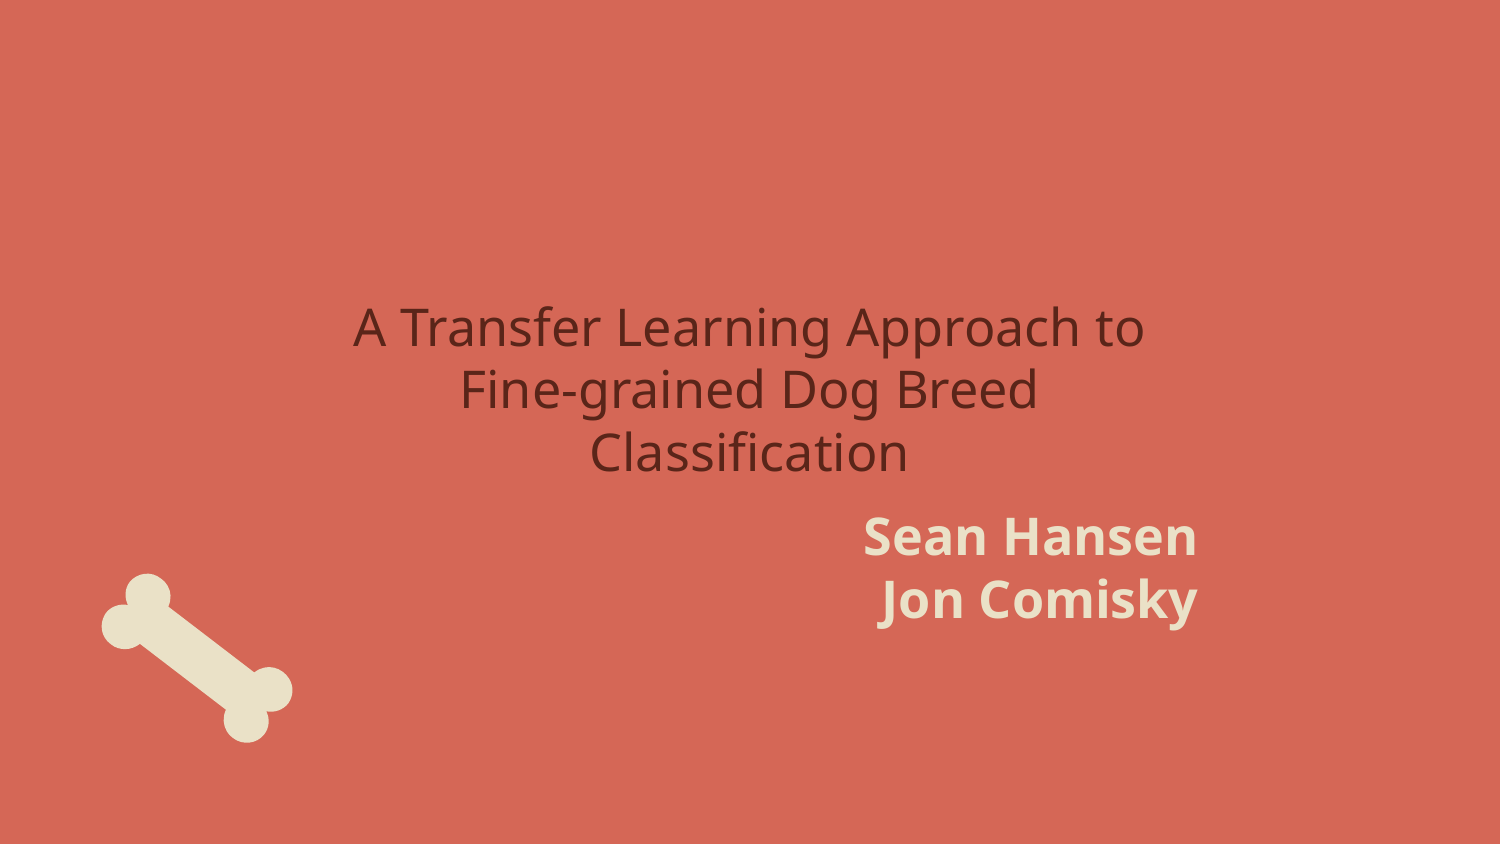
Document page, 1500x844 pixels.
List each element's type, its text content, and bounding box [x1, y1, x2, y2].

subtitle A Transfer Learning Approach to Fine-grained Dog Breed Classification [286, 278, 1214, 501]
title Sean Hansen Jon Comisky [708, 501, 1214, 565]
